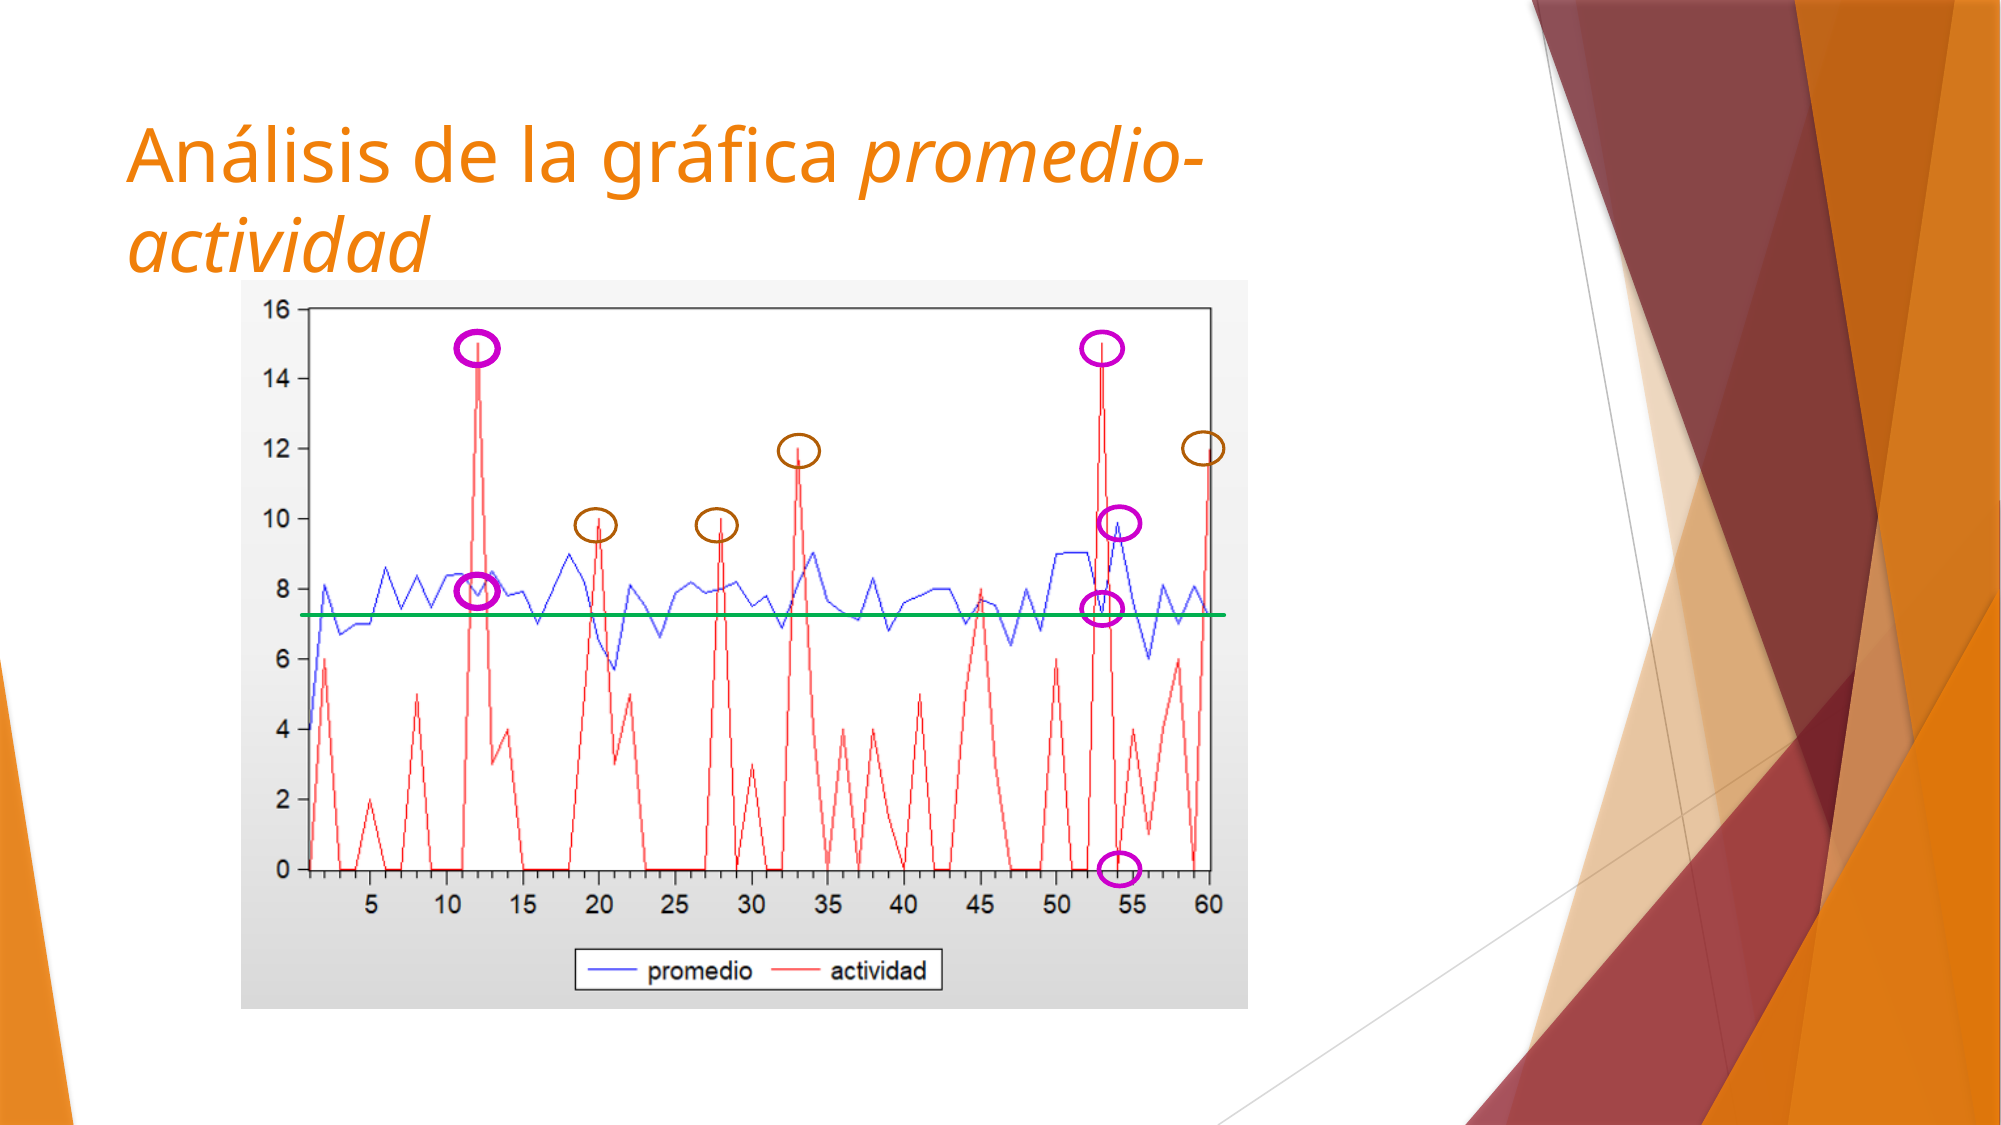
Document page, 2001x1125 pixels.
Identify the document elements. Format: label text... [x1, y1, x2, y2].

title Análisis de la gráfica promedio-actividad [111, 99, 1522, 317]
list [241, 279, 1249, 1010]
